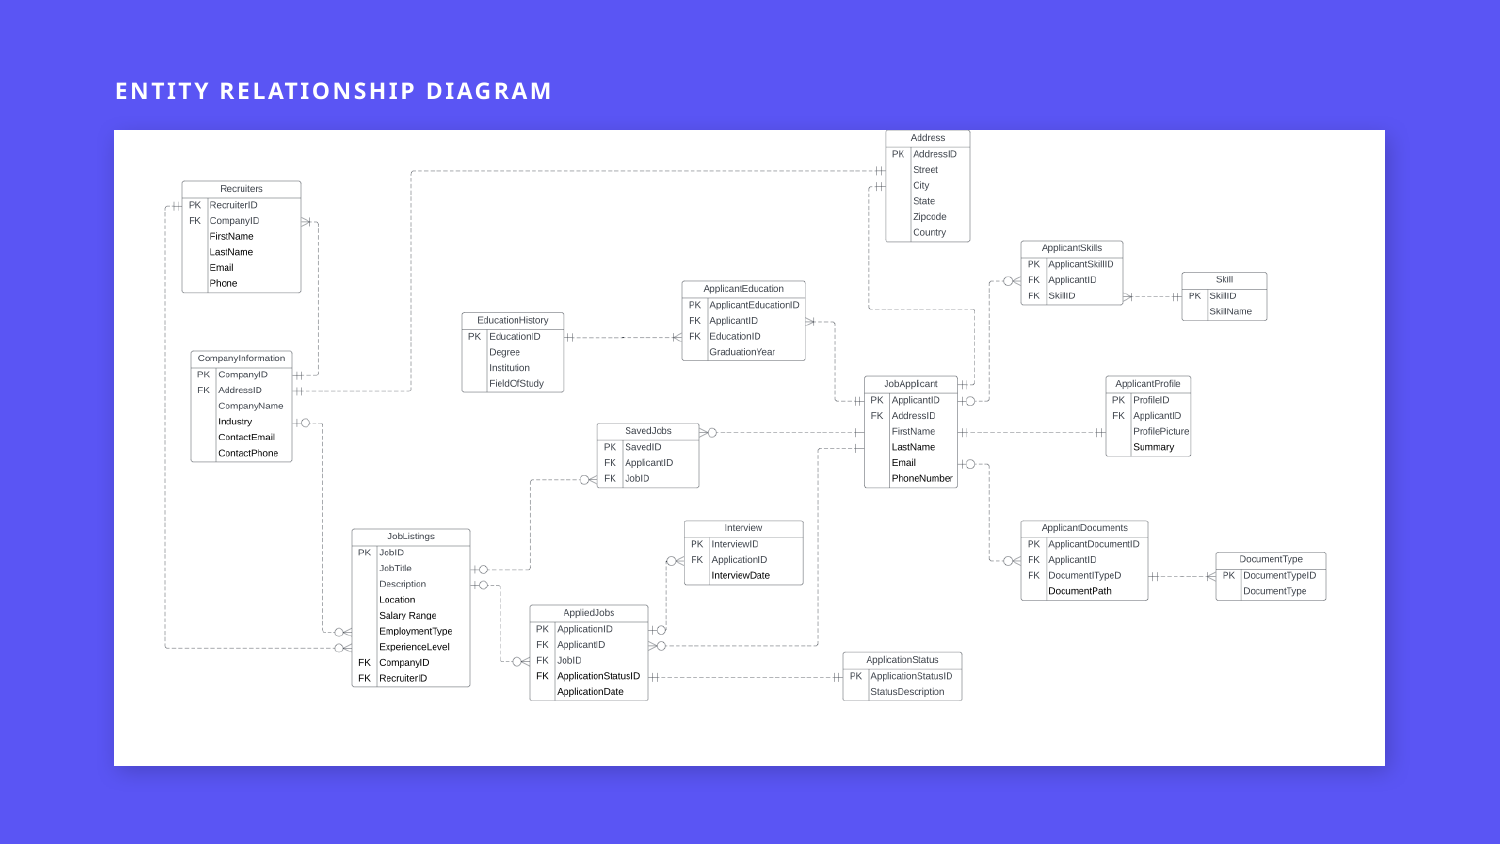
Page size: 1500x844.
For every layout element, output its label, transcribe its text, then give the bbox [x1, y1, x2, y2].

picture [114, 130, 1385, 766]
text_box ENTITY RELATIONSHIP DIAGRAM [114, 78, 1465, 105]
